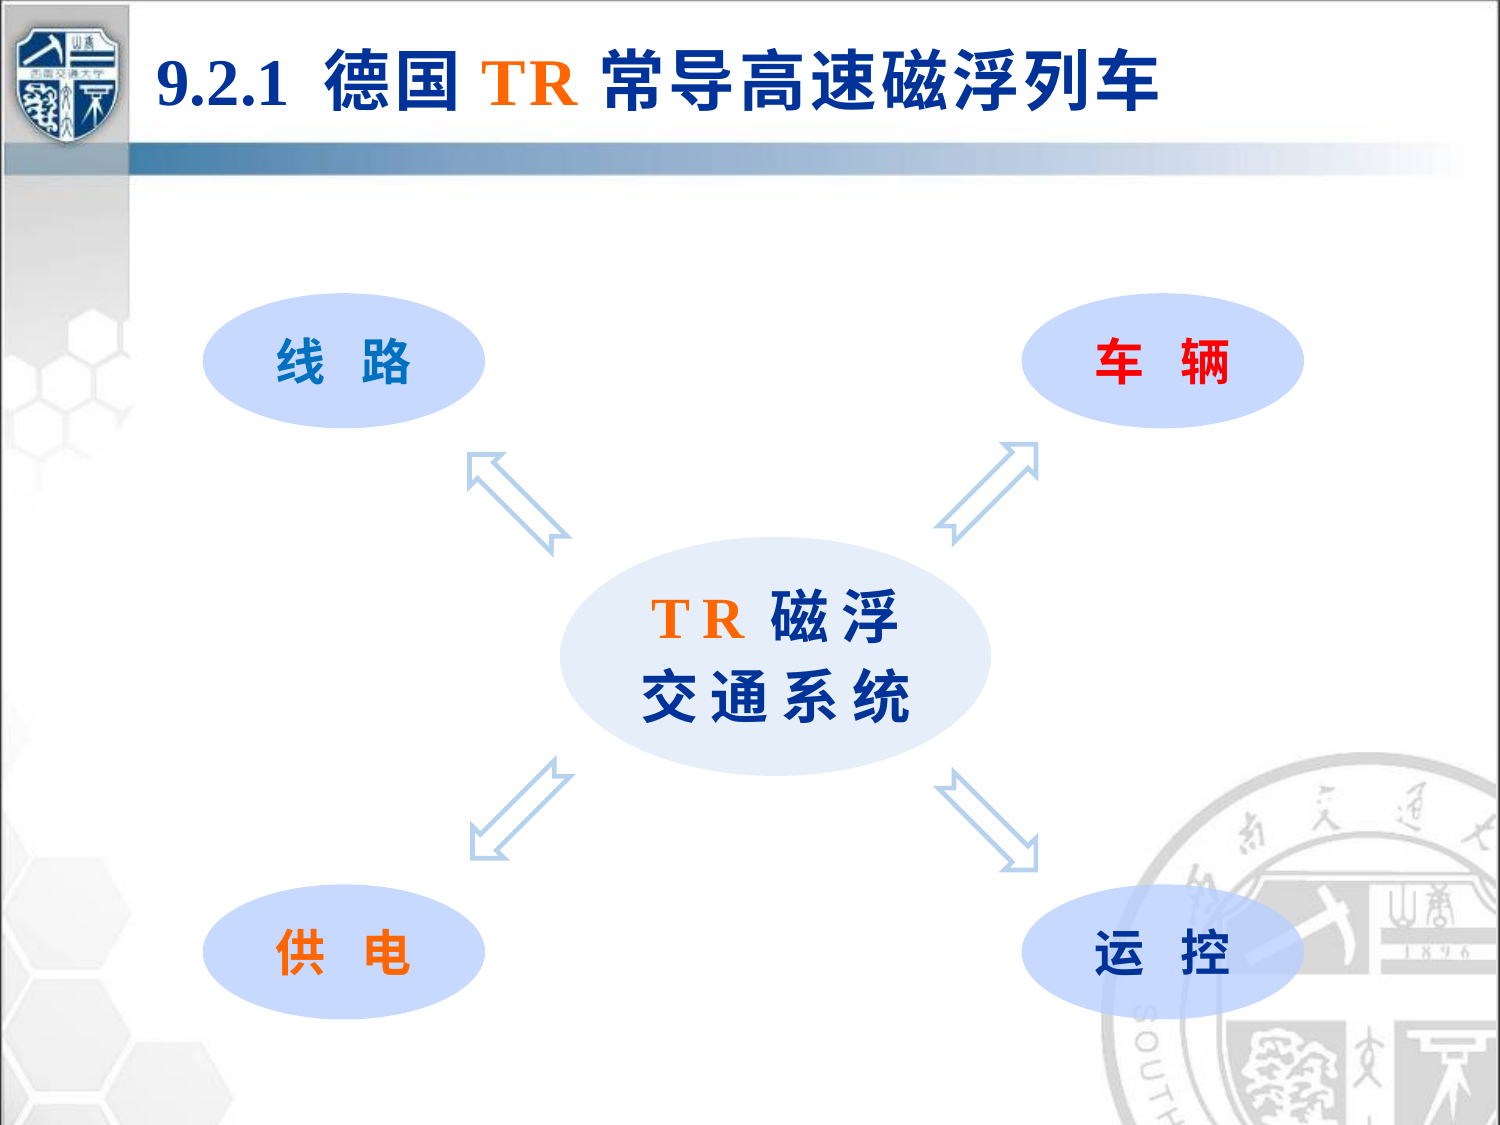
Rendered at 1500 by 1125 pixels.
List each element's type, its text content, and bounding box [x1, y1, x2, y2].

text_box [472, 760, 564, 859]
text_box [202, 292, 486, 429]
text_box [559, 536, 992, 777]
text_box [1021, 884, 1305, 1020]
picture [0, 0, 1500, 1125]
text_box [469, 454, 566, 553]
text_box 9.2.1 德国TR常导高速磁浮列车 [125, 20, 1427, 137]
text_box [938, 783, 1036, 871]
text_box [202, 884, 486, 1020]
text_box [1021, 292, 1305, 429]
text_box [938, 444, 1037, 535]
